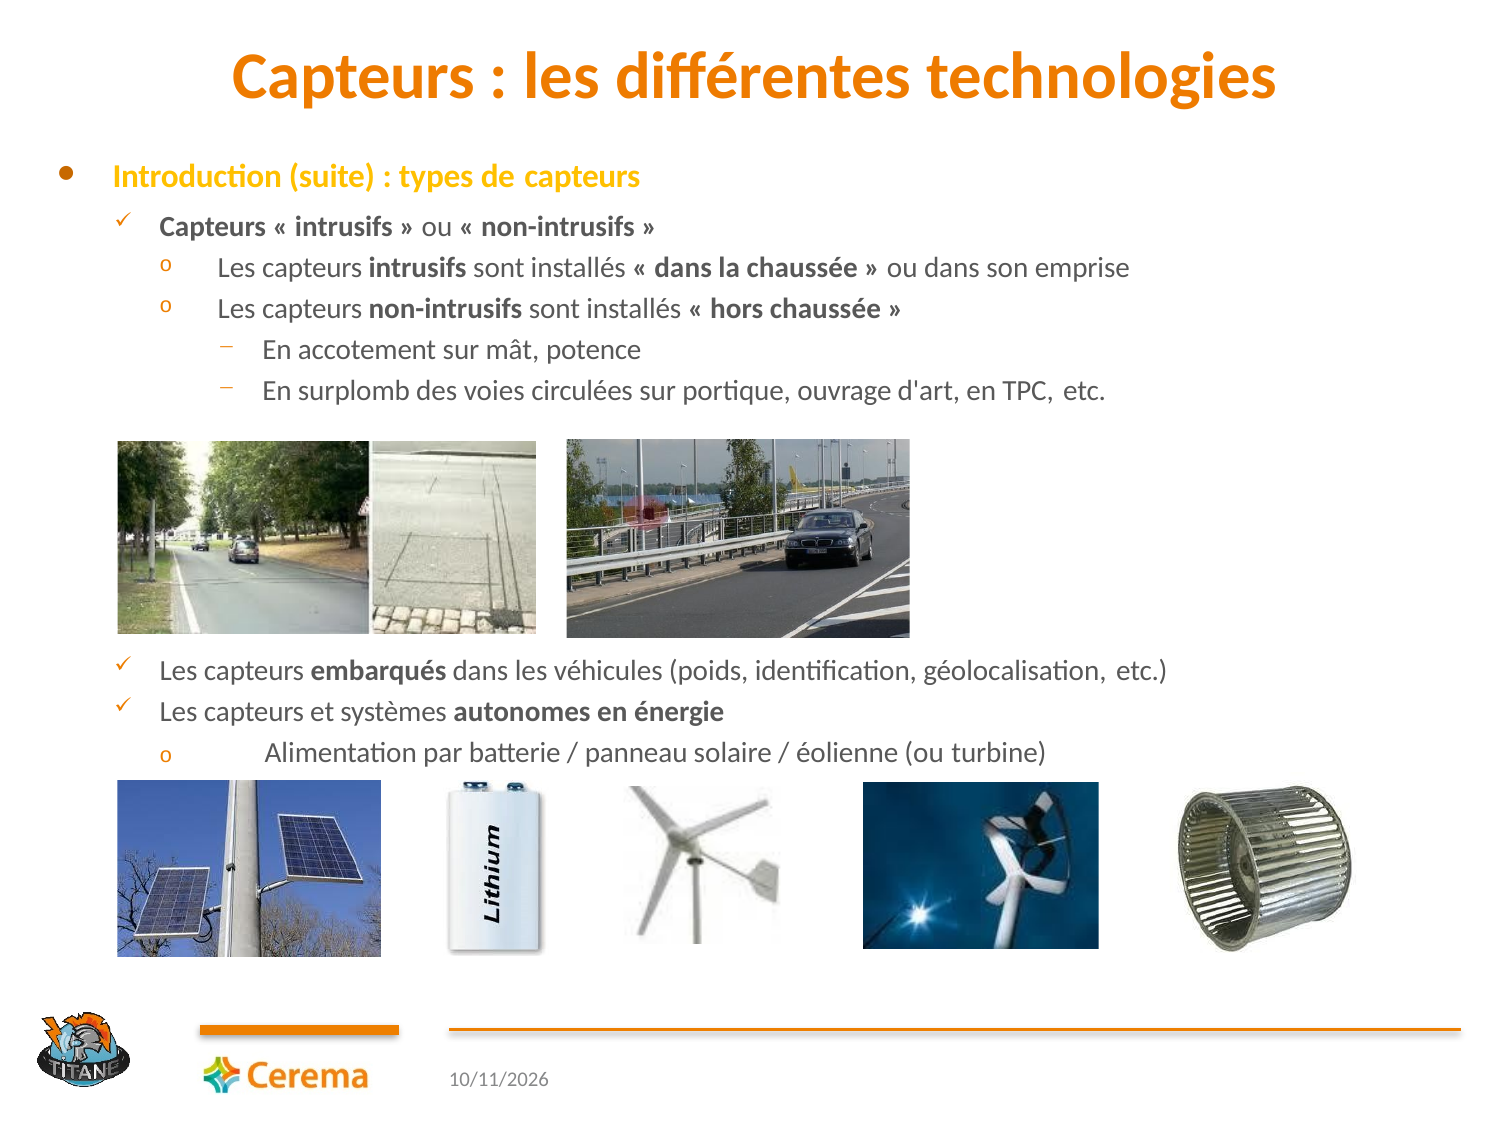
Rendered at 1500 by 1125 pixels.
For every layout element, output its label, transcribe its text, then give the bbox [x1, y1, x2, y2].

text_box [117, 780, 381, 957]
text_box [623, 786, 781, 944]
title Capteurs : les différentes technologies [230, 29, 1290, 220]
text_box [117, 441, 536, 634]
text_box [566, 439, 910, 638]
text_box Introduction (suite) : types de capteurs Capteurs « intrusifs » ou « non-intrusifs » Les capteurs intrusifs sont installés « dans la chaussée » ou dans son emprise Les capteurs non-intrusifs sont installés « hors chaussée » En accotement sur mât, potence En surplomb des voies circulées sur portique, ouvrage d'art, en TPC, etc. [54, 138, 1138, 407]
text_box [443, 780, 549, 956]
text_box Les capteurs embarqués dans les véhicules (poids, identification, géolocalisation, etc.) Les capteurs et systèmes autonomes en énergie o Alimentation par batterie / panneau solaire / éolienne (ou turbine) [112, 642, 1179, 769]
text_box [863, 782, 1099, 949]
text_box [1169, 772, 1357, 953]
picture [186, 1039, 385, 1110]
picture [37, 1012, 130, 1087]
